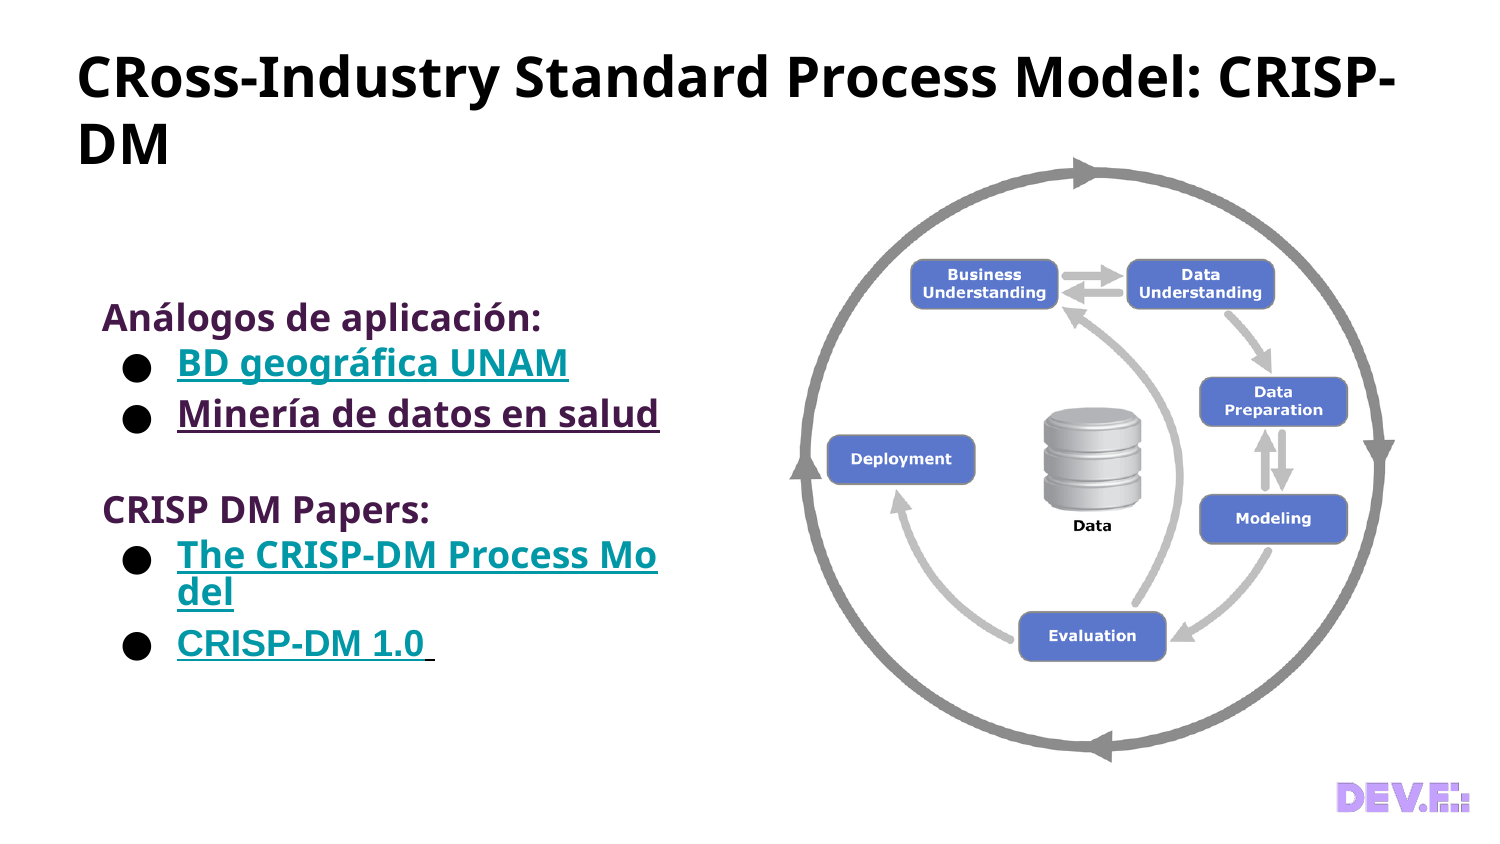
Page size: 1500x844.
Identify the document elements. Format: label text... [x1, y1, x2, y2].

picture [1330, 776, 1474, 818]
text_box CRoss-Industry Standard Process Model: CRISP-DM [61, 25, 1470, 114]
text_box Análogos de aplicación: BD geográfica UNAM Minería de datos en salud CRISP DM Papers: The CRISP-DM Process Model CRISP-DM 1.0 [86, 278, 692, 696]
picture [789, 156, 1395, 763]
